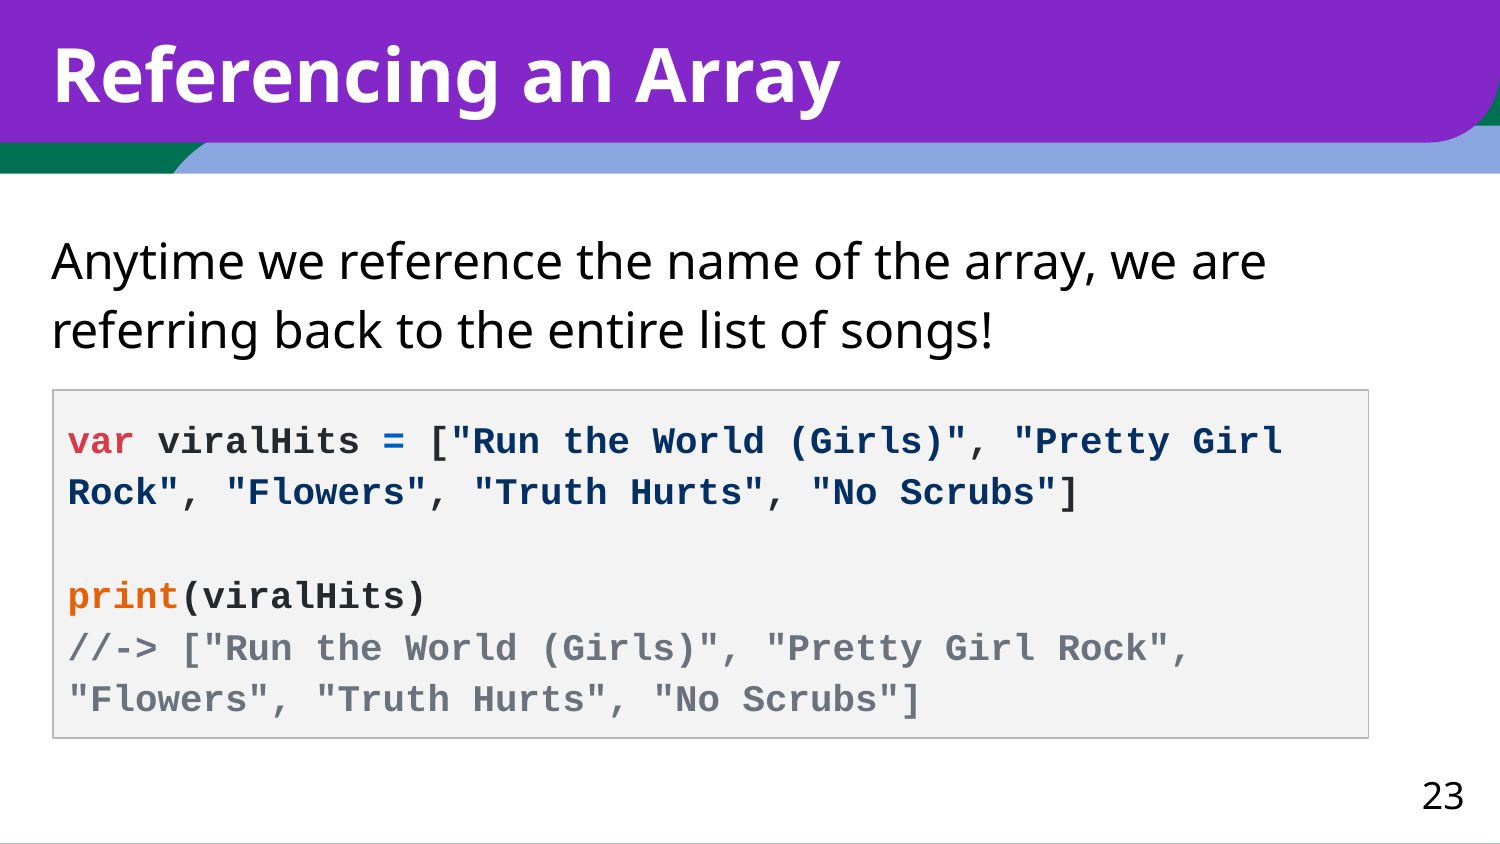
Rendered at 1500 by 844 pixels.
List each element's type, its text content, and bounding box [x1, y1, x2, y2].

text_box var viralHits = ["Run the World (Girls)", "Pretty Girl Rock", "Flowers", "Truth Hurts", "No Scrubs"] print(viralHits) //-> ["Run the World (Girls)", "Pretty Girl Rock", "Flowers", "Truth Hurts", "No Scrubs"] [52, 390, 1369, 738]
title Referencing an Array [36, 11, 1307, 134]
list Anytime we reference the name of the array, we are referring back to the entire list of songs! [36, 205, 1460, 370]
